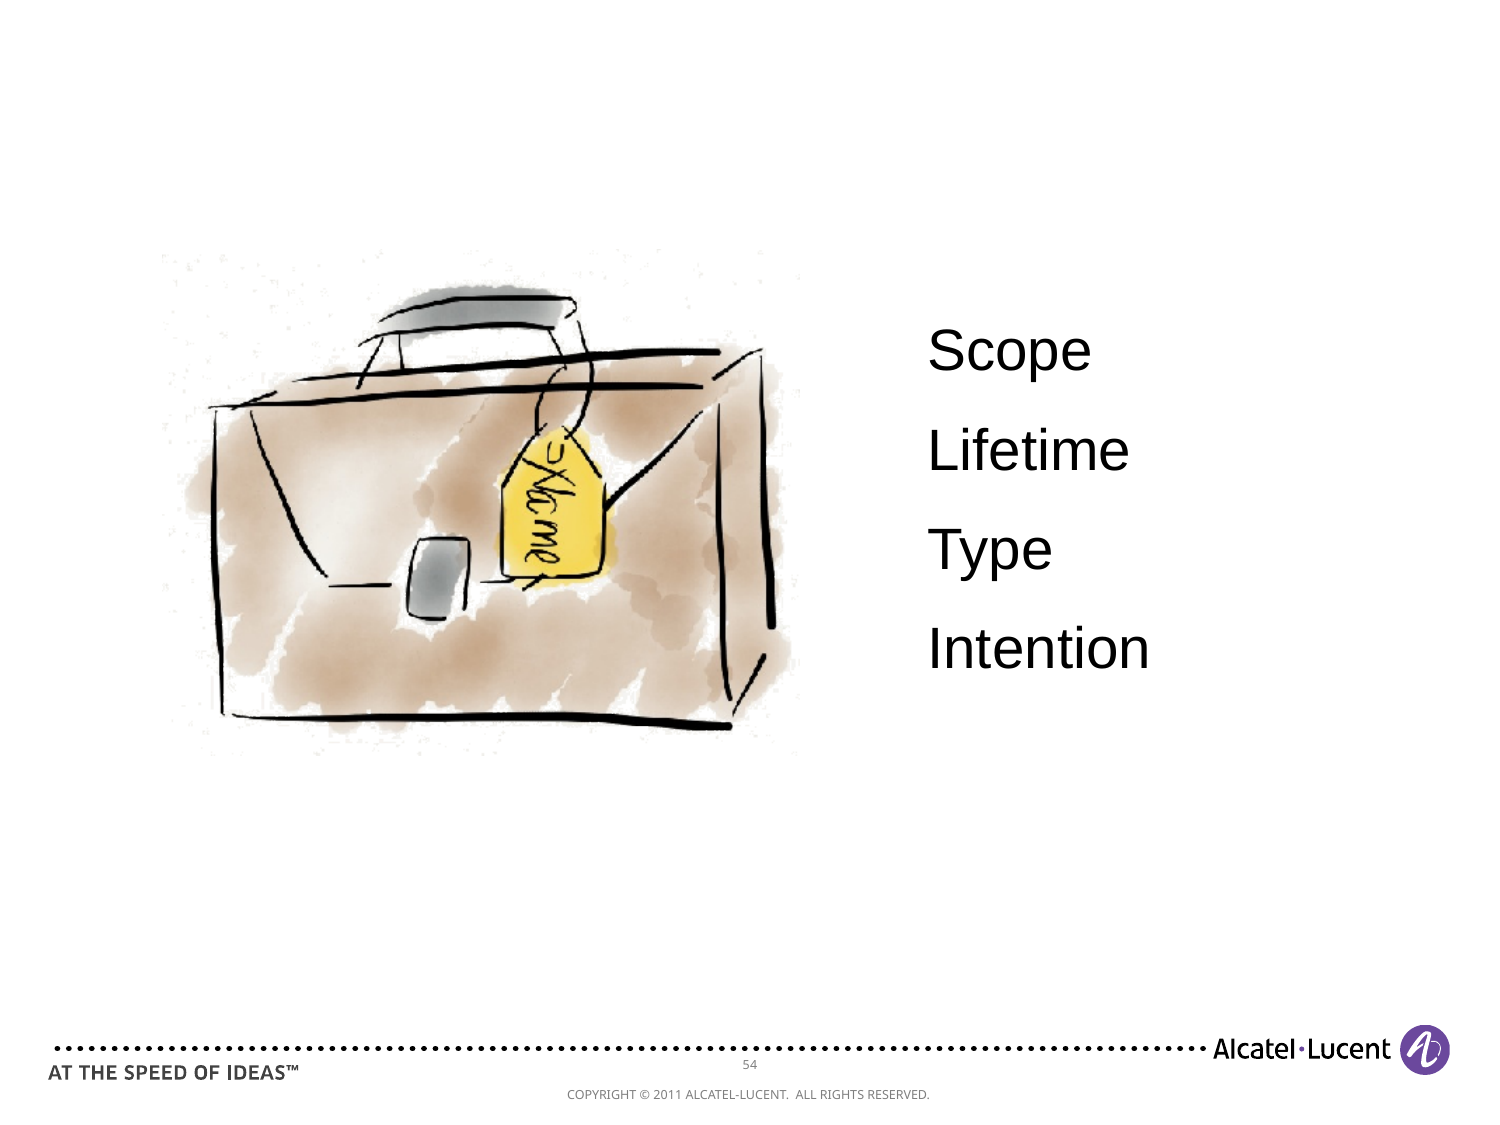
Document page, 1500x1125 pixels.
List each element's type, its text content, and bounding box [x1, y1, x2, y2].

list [162, 249, 801, 757]
text_box Scope Lifetime Type Intention [912, 305, 1313, 688]
